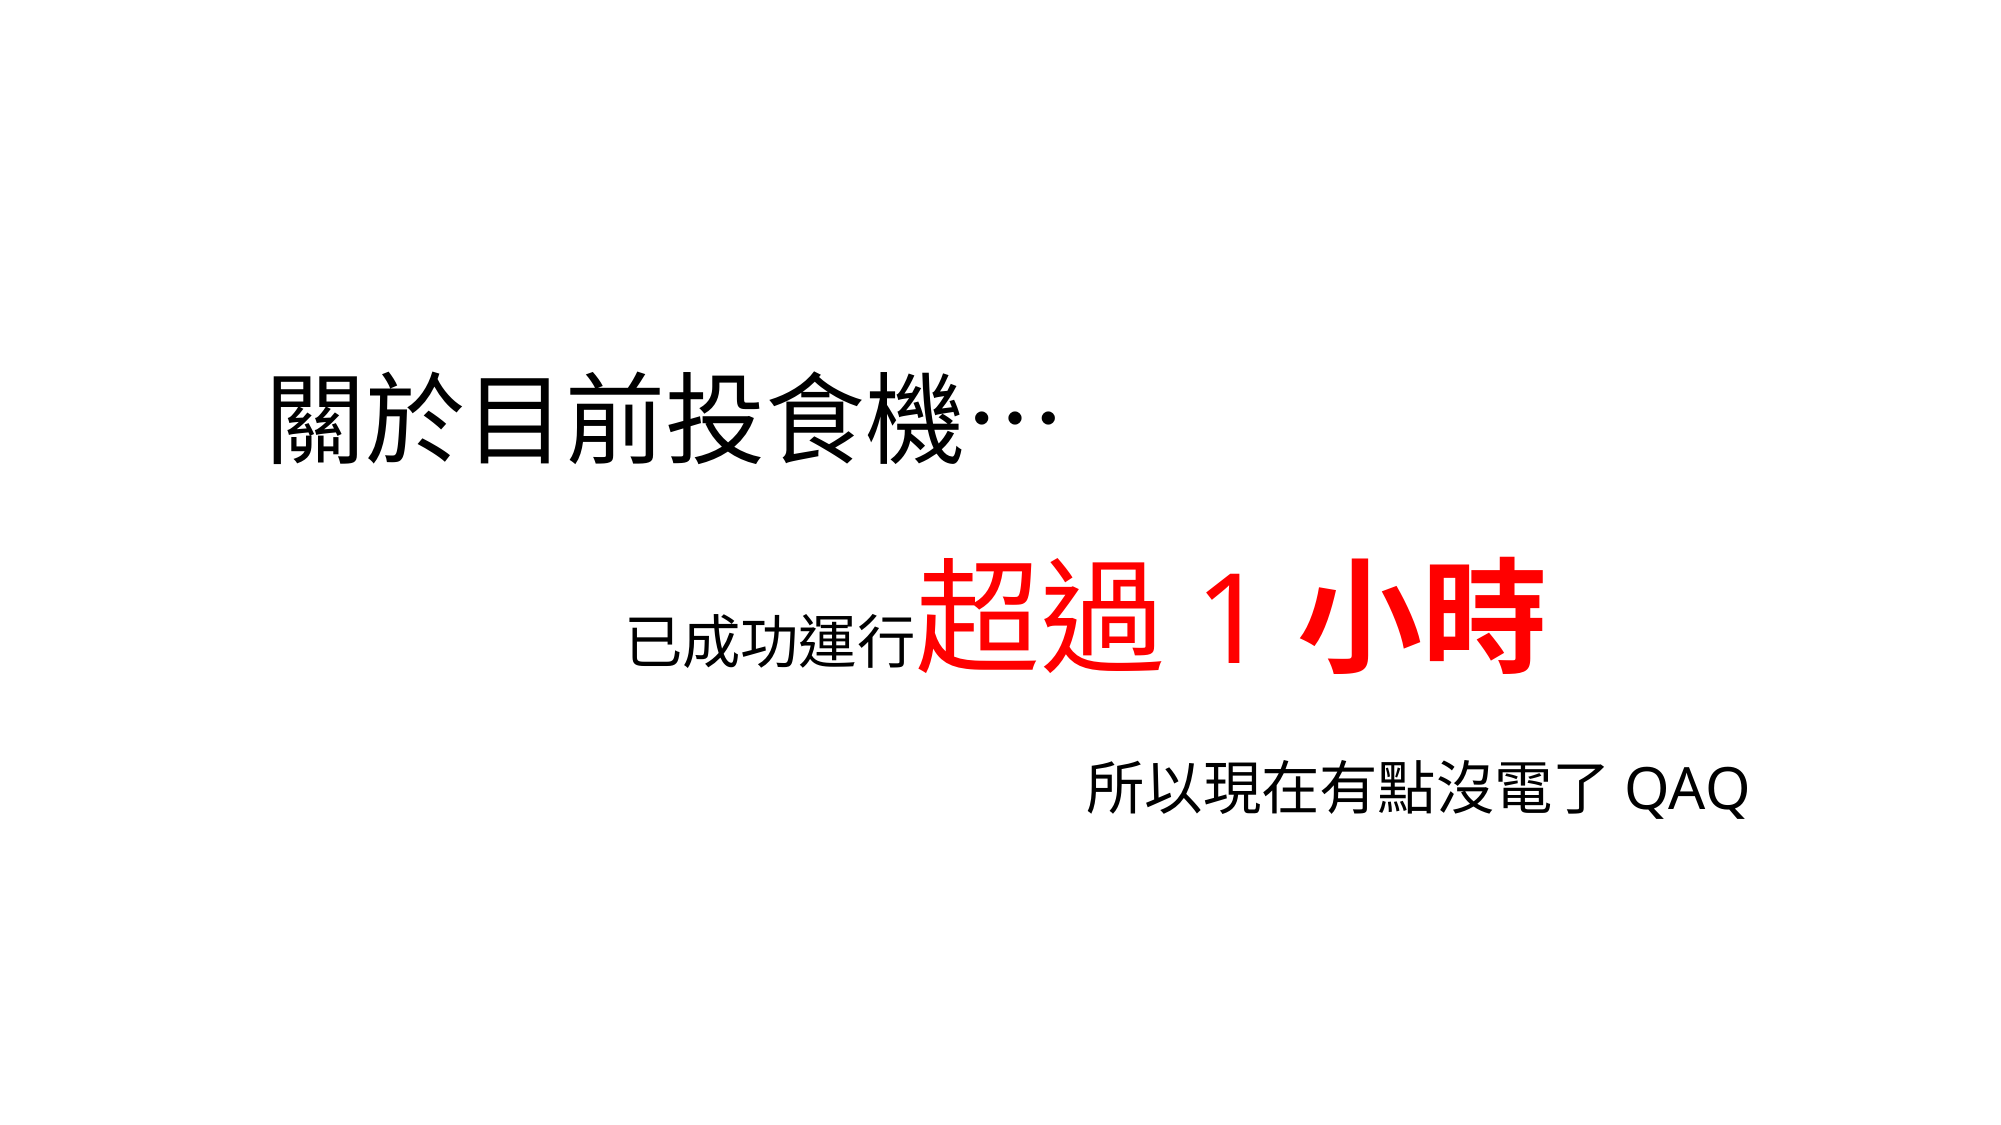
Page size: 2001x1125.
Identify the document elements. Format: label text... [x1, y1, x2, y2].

text_box 所以現在有點沒電了QAQ [1071, 743, 1766, 829]
text_box 關於目前投食機… [250, 349, 1081, 484]
text_box 已成功運行超過1小時 [609, 531, 1562, 696]
